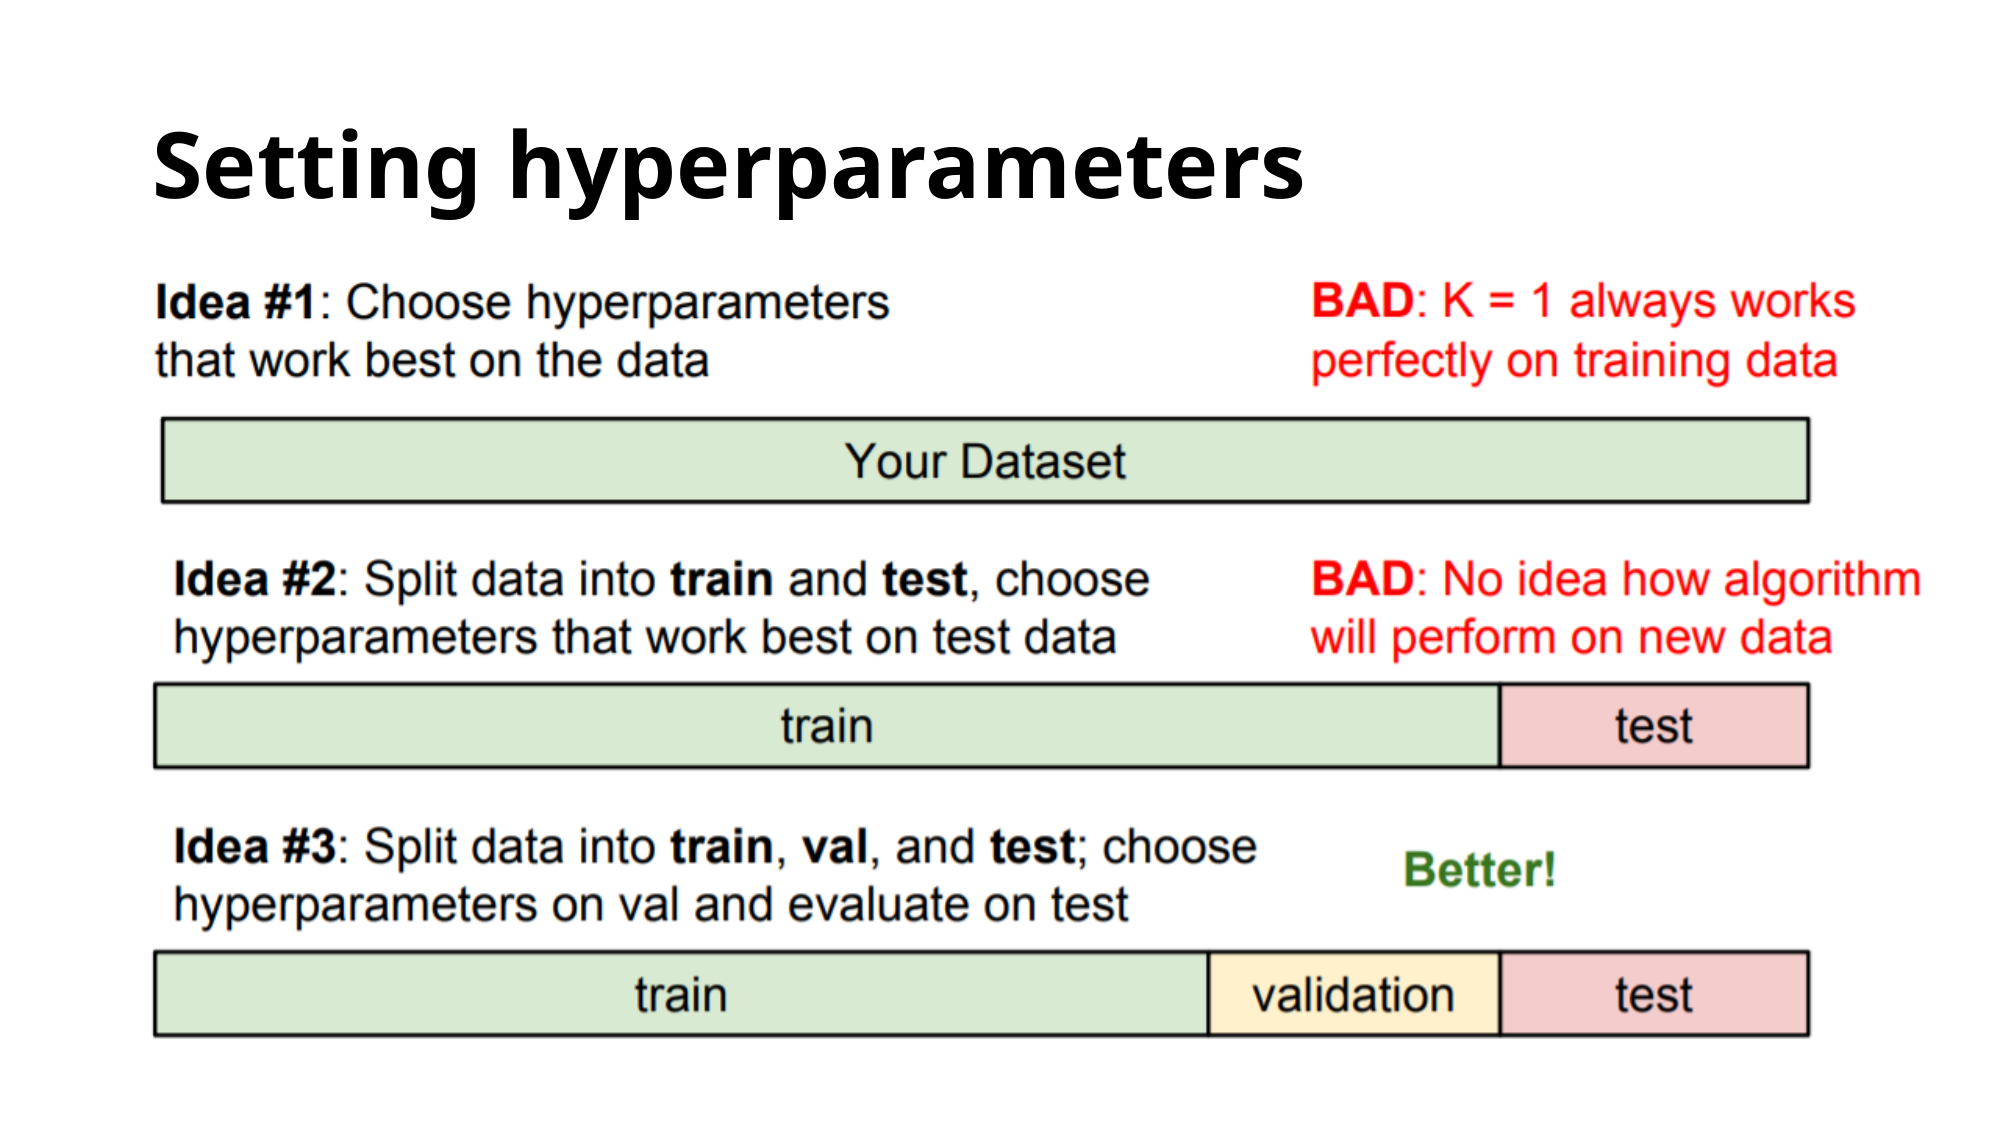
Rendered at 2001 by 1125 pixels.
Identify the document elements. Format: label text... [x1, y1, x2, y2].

title Setting hyperparameters [137, 59, 1863, 265]
picture [137, 265, 1934, 1047]
